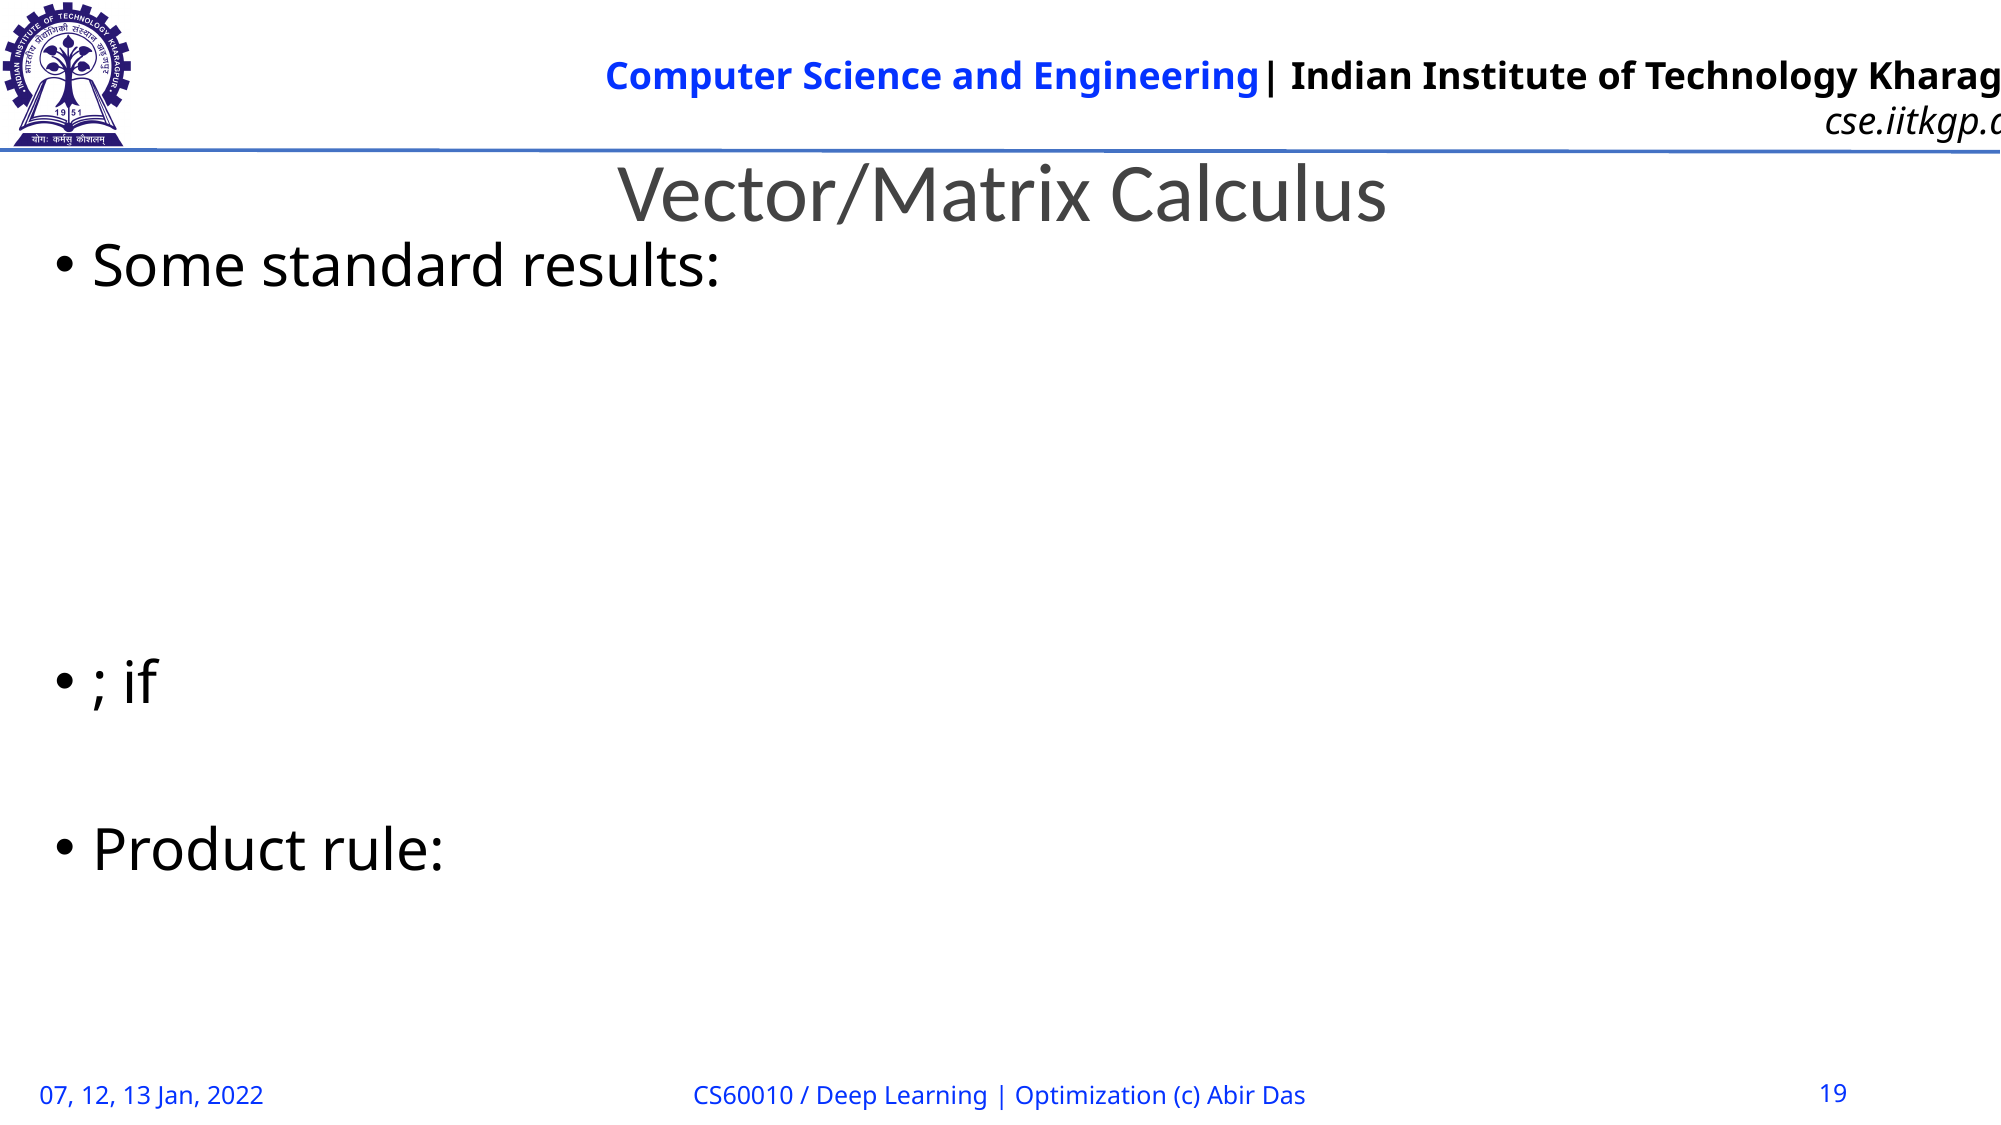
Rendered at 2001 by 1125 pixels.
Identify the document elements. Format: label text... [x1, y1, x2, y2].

footer CS60010 / Deep Learning | Optimization (c) Abir Das [330, 1065, 1670, 1125]
text_box Vector/Matrix Calculus [305, 123, 1702, 218]
slide_number 19 [1733, 1065, 1863, 1125]
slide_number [24, 1065, 330, 1125]
picture [2, 2, 131, 147]
